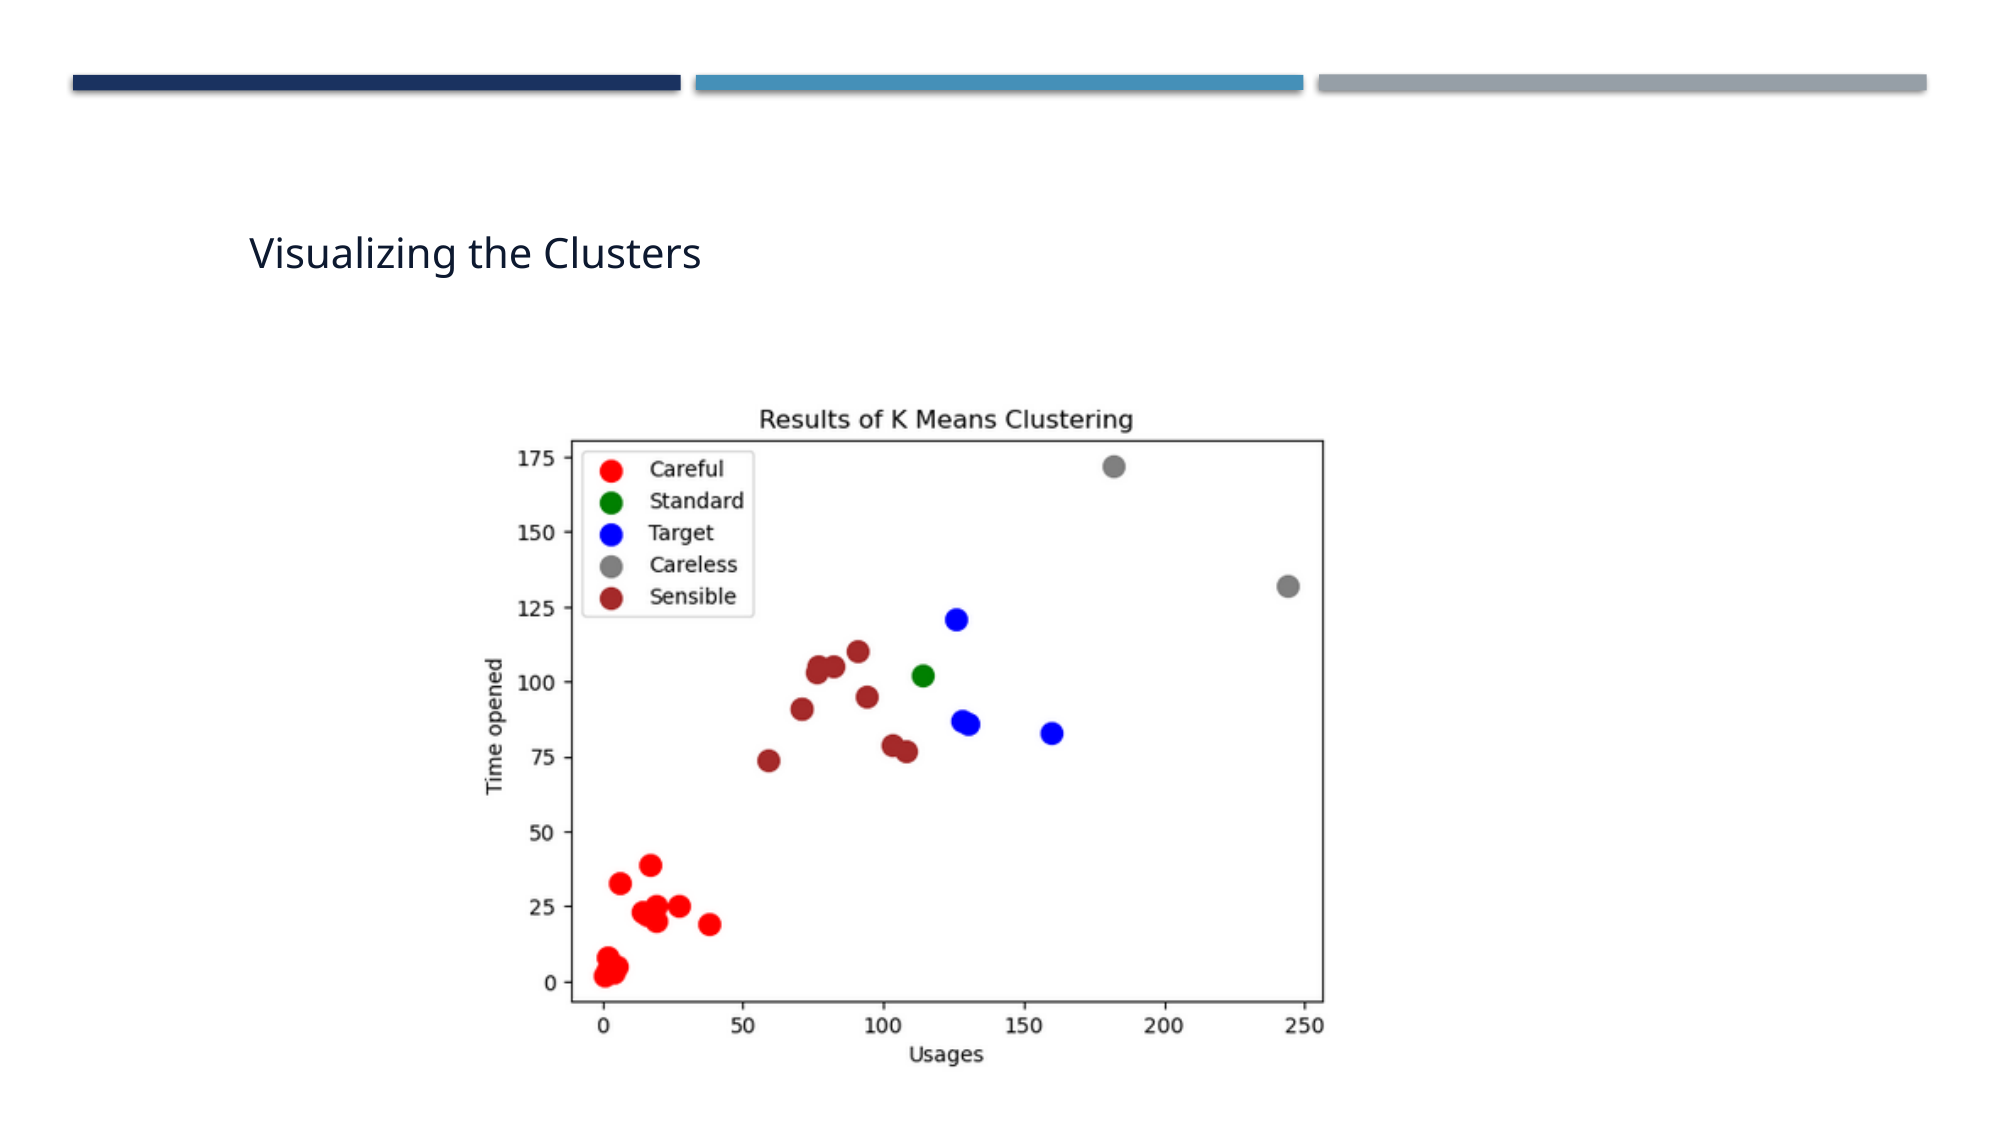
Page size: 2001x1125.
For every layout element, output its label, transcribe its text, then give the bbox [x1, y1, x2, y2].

picture [409, 394, 1386, 1092]
text_box Visualizing the Clusters [234, 219, 1091, 285]
